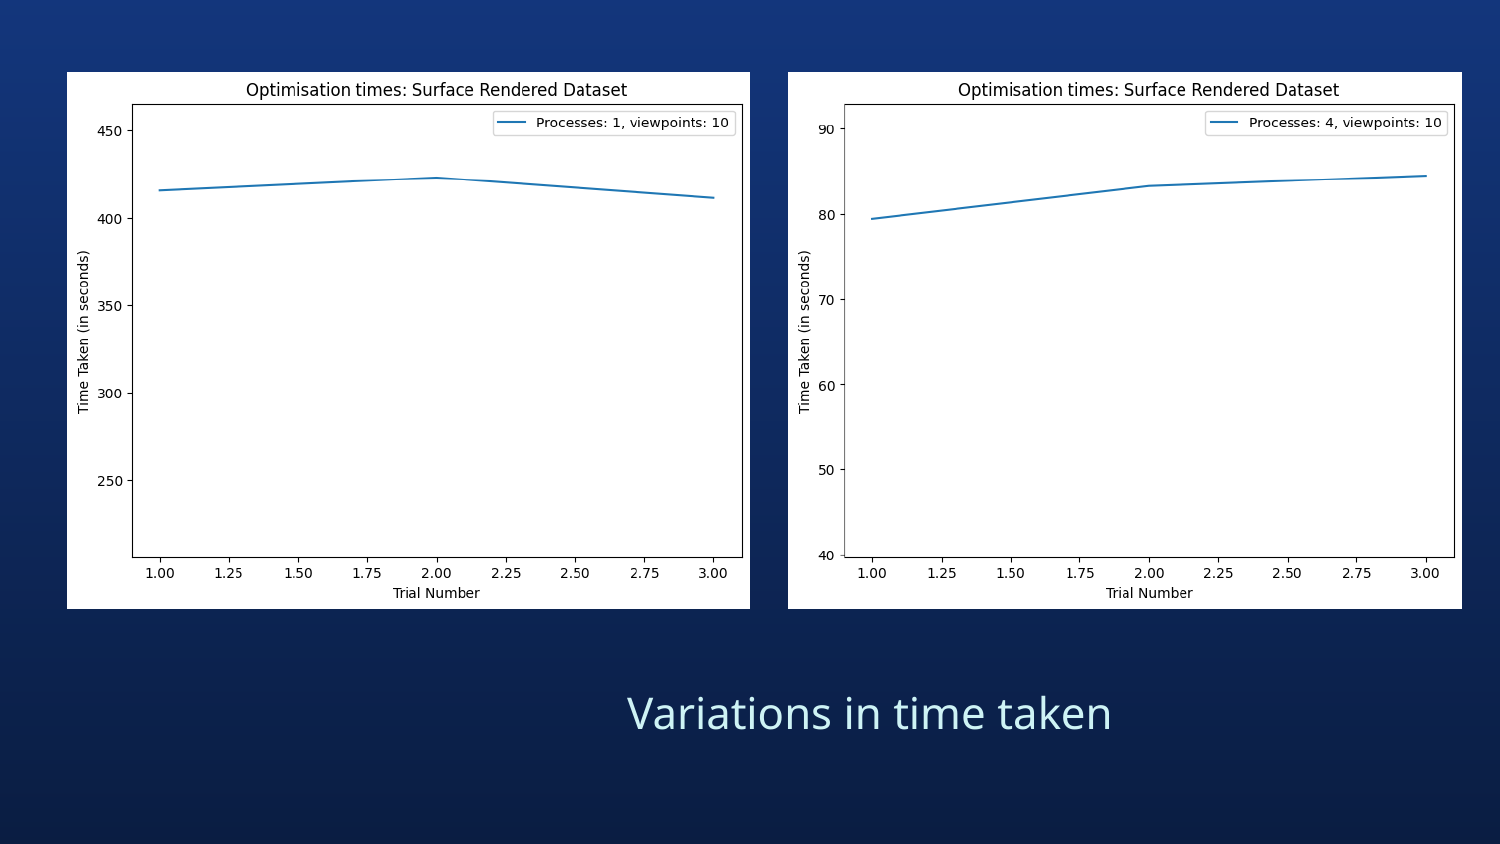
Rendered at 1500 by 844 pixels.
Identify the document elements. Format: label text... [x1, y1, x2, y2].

picture [67, 71, 751, 610]
title Variations in time taken [120, 673, 1380, 750]
picture [788, 71, 1462, 610]
